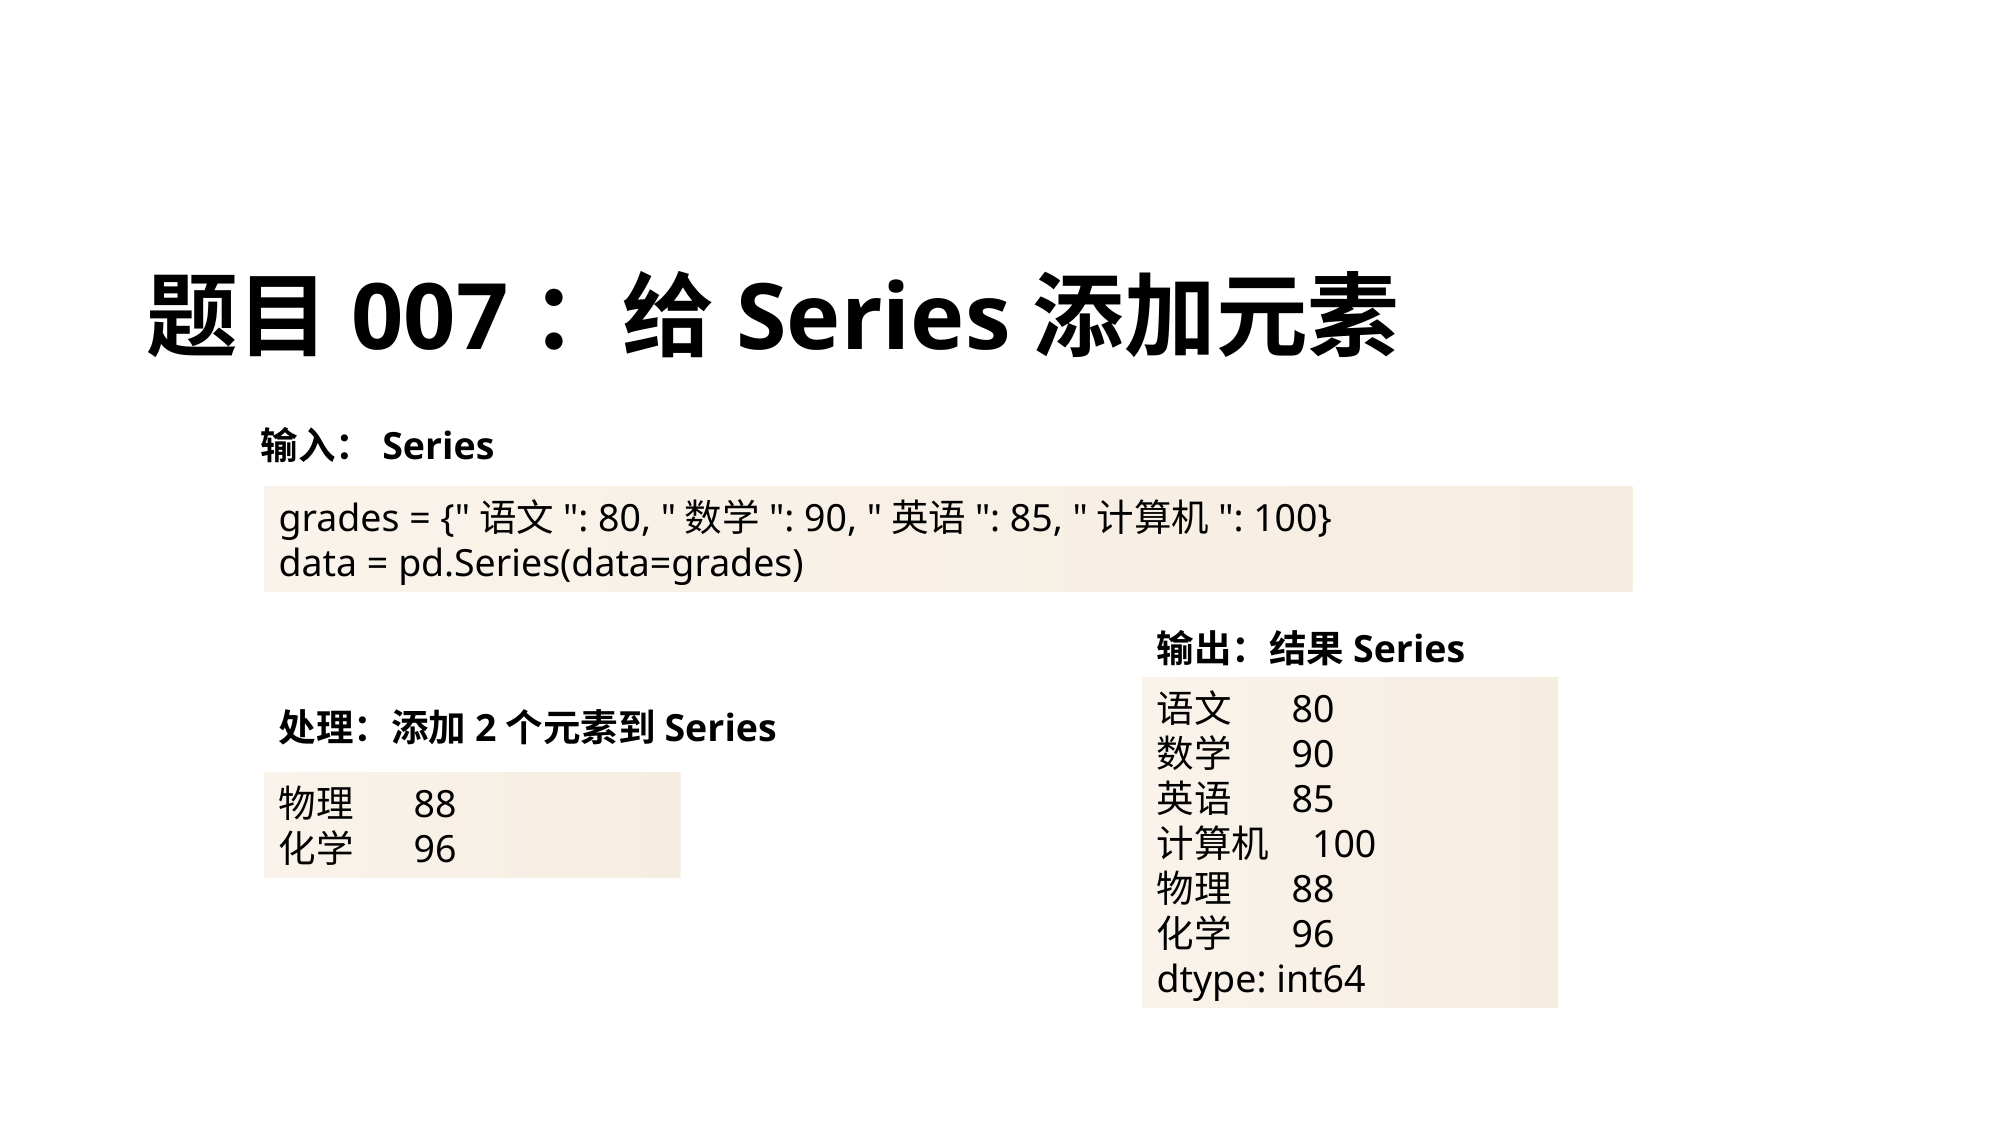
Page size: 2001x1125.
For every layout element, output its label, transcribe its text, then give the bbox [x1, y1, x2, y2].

text_box 语文 80 数学 90 英语 85 计算机 100 物理 88 化学 96 dtype: int64 [1141, 677, 1559, 1008]
text_box 输出：结果Series [1141, 617, 1595, 677]
text_box 输入：Series [245, 414, 742, 474]
text_box grades = {"语文": 80, "数学": 90, "英语": 85, "计算机": 100} data = pd.Series(data=grades) [263, 486, 1633, 592]
text_box 物理 88 化学 96 [263, 772, 681, 878]
text_box 处理：添加2个元素到Series [263, 696, 895, 757]
title 题目007：给Series添加元素 [131, 210, 1856, 429]
